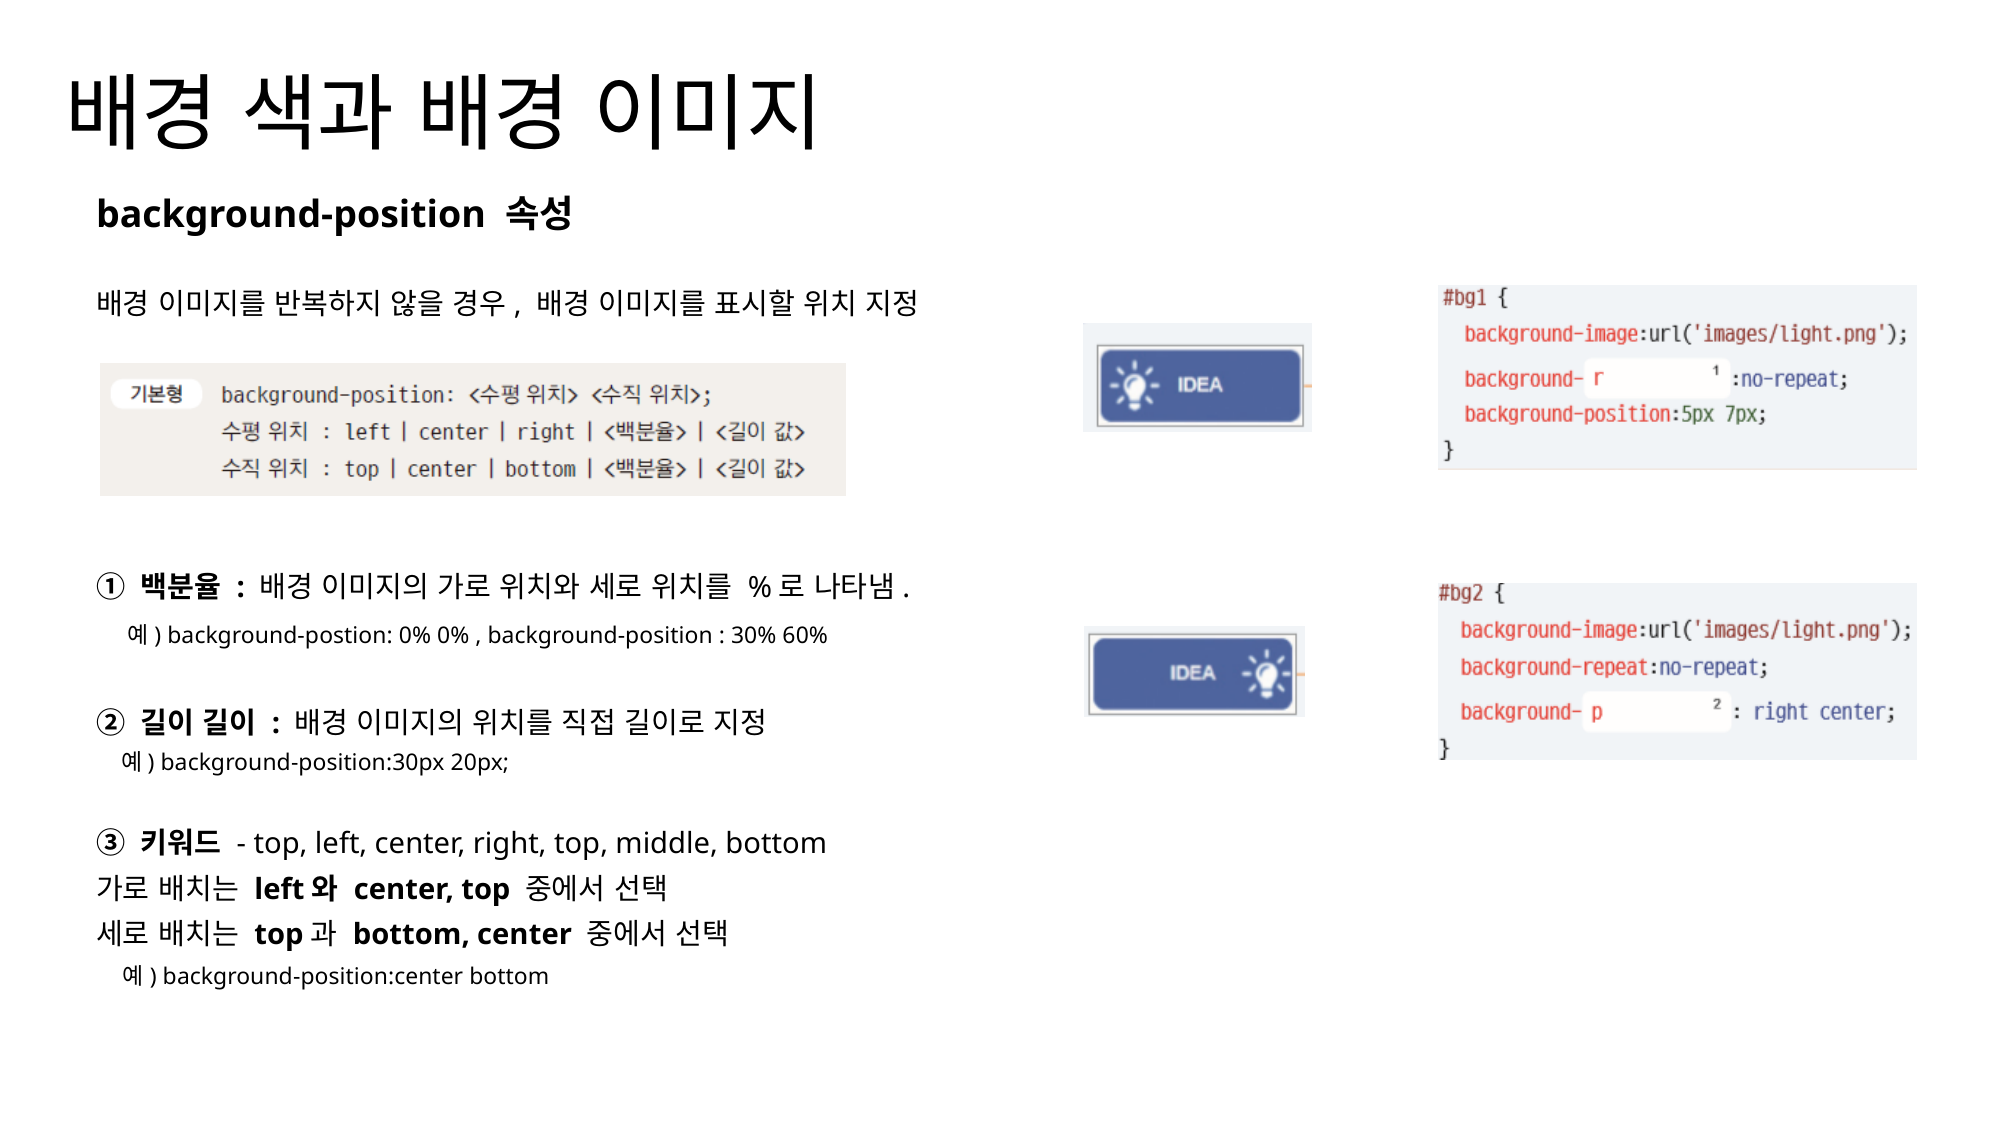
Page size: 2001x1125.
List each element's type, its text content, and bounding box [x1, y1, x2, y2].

text_box background-position 속성 [81, 182, 628, 243]
picture [1083, 626, 1305, 717]
picture [1438, 285, 1917, 470]
text_box 배경 색과 배경 이미지 [50, 52, 1051, 168]
text_box 배경 이미지를 반복하지 않을 경우, 배경 이미지를 표시할 위치 지정 [81, 278, 1027, 328]
picture [1438, 583, 1917, 760]
text_box ① 백분율 : 배경 이미지의 가로 위치와 세로 위치를 %로 나타냄. 예) background-postion: 0% 0% , background-position : 30% 60% ② 길이 길이 : 배경 이미지의 위치를 직접 길이로 지정 예) background-position:30px 20px; ③ 키워드 - top, left, center, right, top, middle, bottom 가로 배치는 left와 center, top 중에서 선택 세로 배치는 top과 bottom, center 중에서 선택 예) background-position:center bottom [81, 550, 1082, 997]
picture [100, 363, 846, 496]
picture [1083, 323, 1312, 432]
